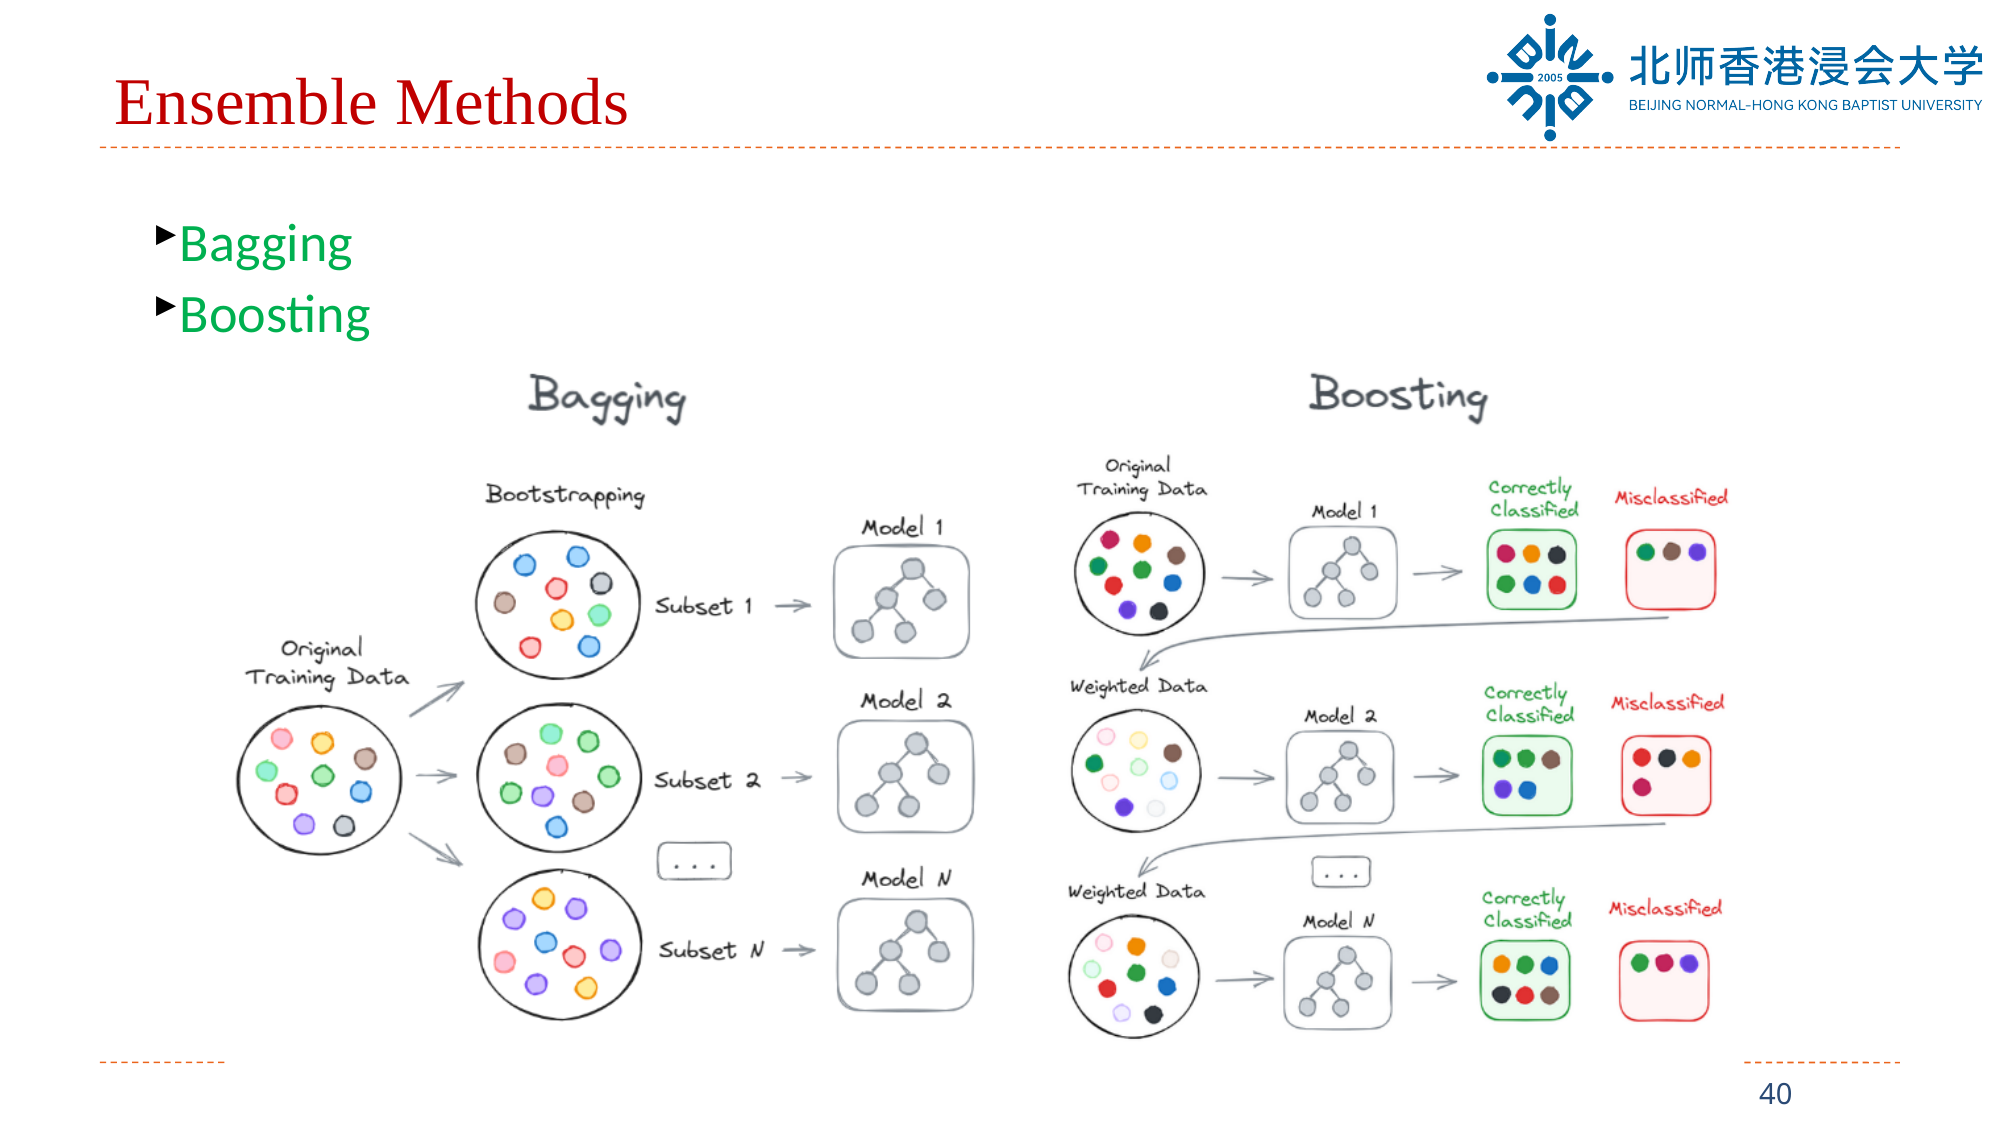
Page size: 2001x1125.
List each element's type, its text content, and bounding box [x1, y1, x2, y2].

title Ensemble Methods [99, 24, 1900, 146]
picture [1469, 0, 2000, 156]
picture [224, 349, 1743, 1064]
list Bagging Boosting [112, 200, 1888, 943]
